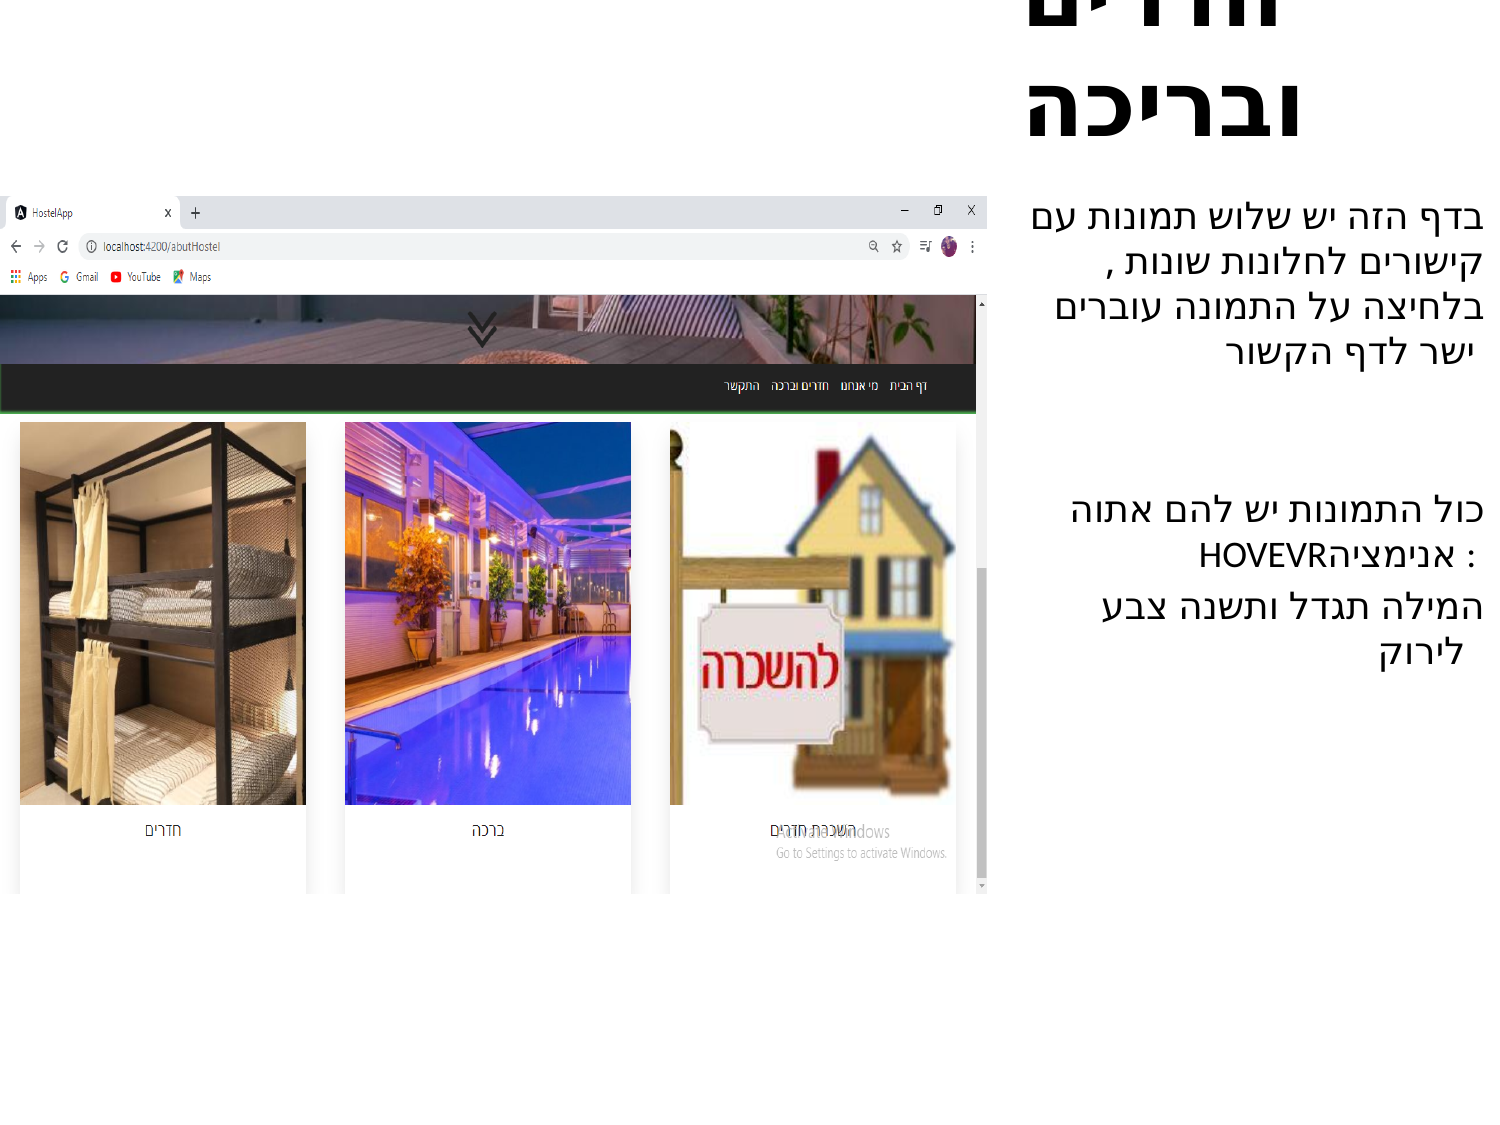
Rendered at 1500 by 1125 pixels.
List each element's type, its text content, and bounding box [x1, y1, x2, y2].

title חדרים ובריכה [1006, 0, 1500, 163]
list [0, 196, 987, 894]
list בדף הזה יש שלוש תמונות עם קישורים לחלונות שונות , בלחיצה על התמונה עוברים ישר לדף הקשור כול התמונות יש להם אתוה HOVEVRאנימציה : המילה תגדל ותשנה צבע לירוק [1006, 184, 1500, 954]
